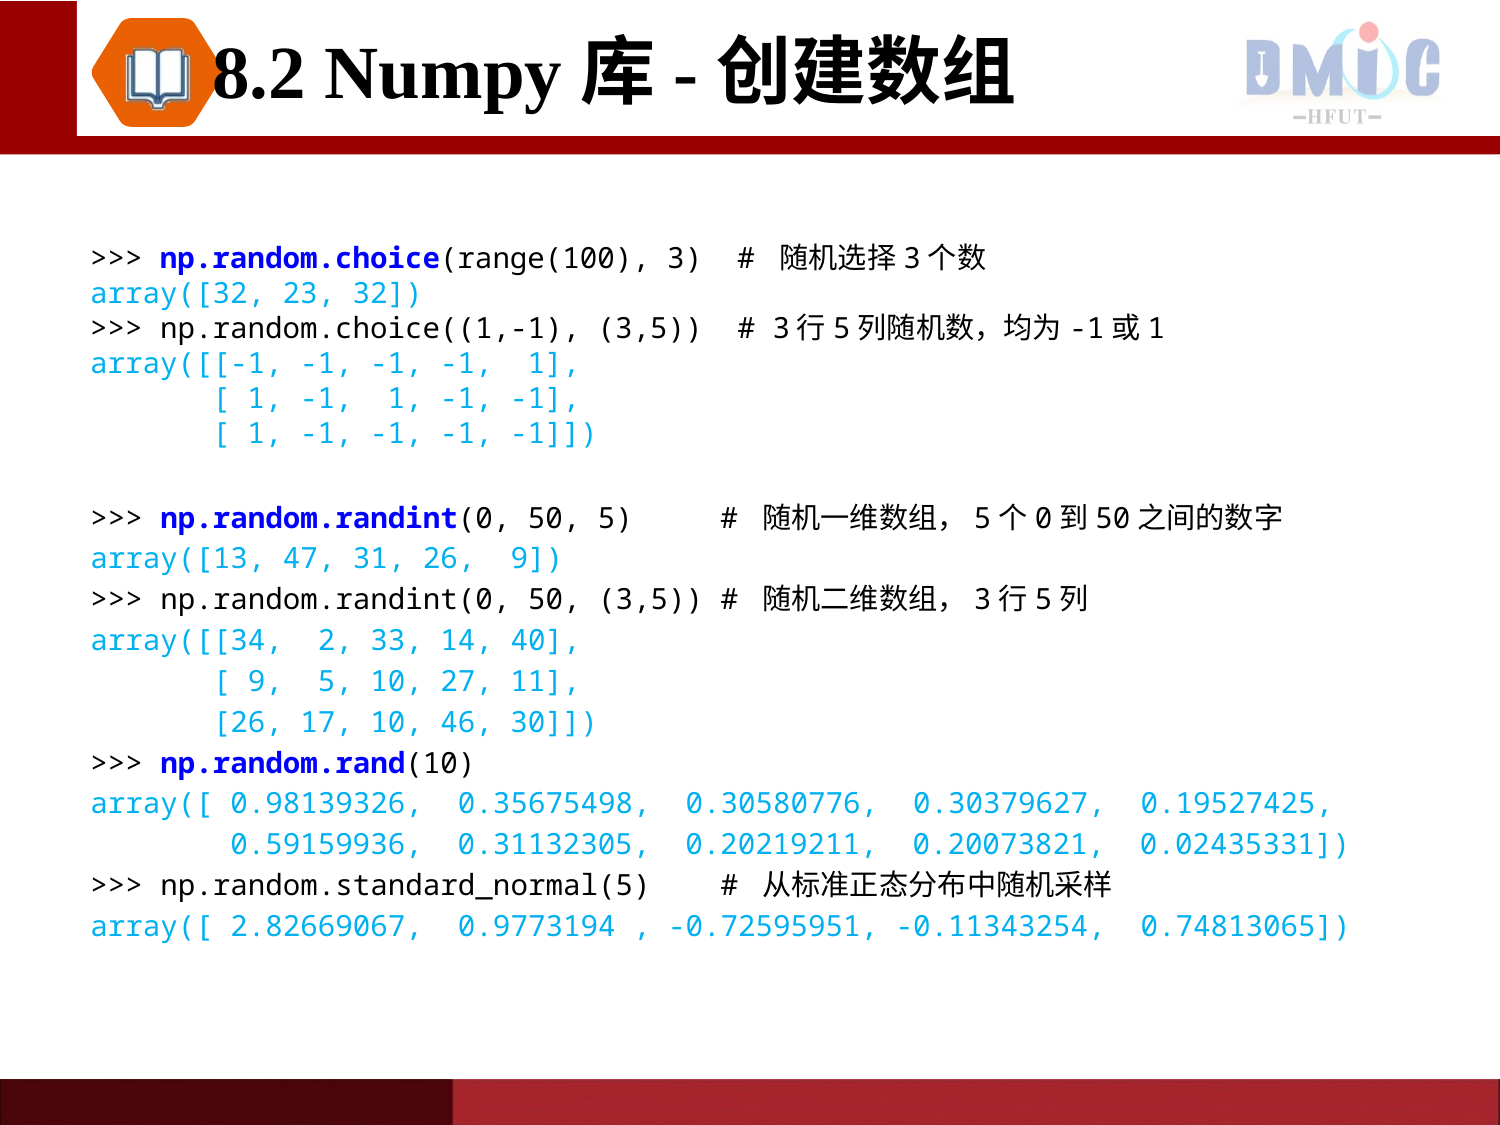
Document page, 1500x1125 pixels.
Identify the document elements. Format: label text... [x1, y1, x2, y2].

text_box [47, 15, 1182, 128]
text_box >>> np.random.randint(0, 50, 5) # 随机一维数组，5个0到50之间的数字 array([13, 47, 31, 26, 9]) >>> np.random.randint(0, 50, (3,5)) # 随机二维数组，3行5列 array([[34, 2, 33, 14, 40], [ 9, 5, 10, 27, 11], [26, 17, 10, 46, 30]]) >>> np.random.rand(10) array([ 0.98139326, 0.35675498, 0.30580776, 0.30379627, 0.19527425, 0.59159936, 0.31132305, 0.20219211, 0.20073821, 0.02435331]) >>> np.random.standard_normal(5) # 从标准正态分布中随机采样 array([ 2.82669067, 0.9773194 , -0.72595951, -0.11343254, 0.74813065]) [75, 491, 1379, 1049]
list >>> np.random.choice(range(100), 3) # 随机选择3个数 array([32, 23, 32]) >>> np.random.choice((1,-1), (3,5)) # 3行5列随机数，均为-1或1 array([[-1, -1, -1, -1, 1], [ 1, -1, 1, -1, -1], [ 1, -1, -1, -1, -1]]) [74, 231, 1426, 1000]
picture [0, 1079, 1500, 1125]
